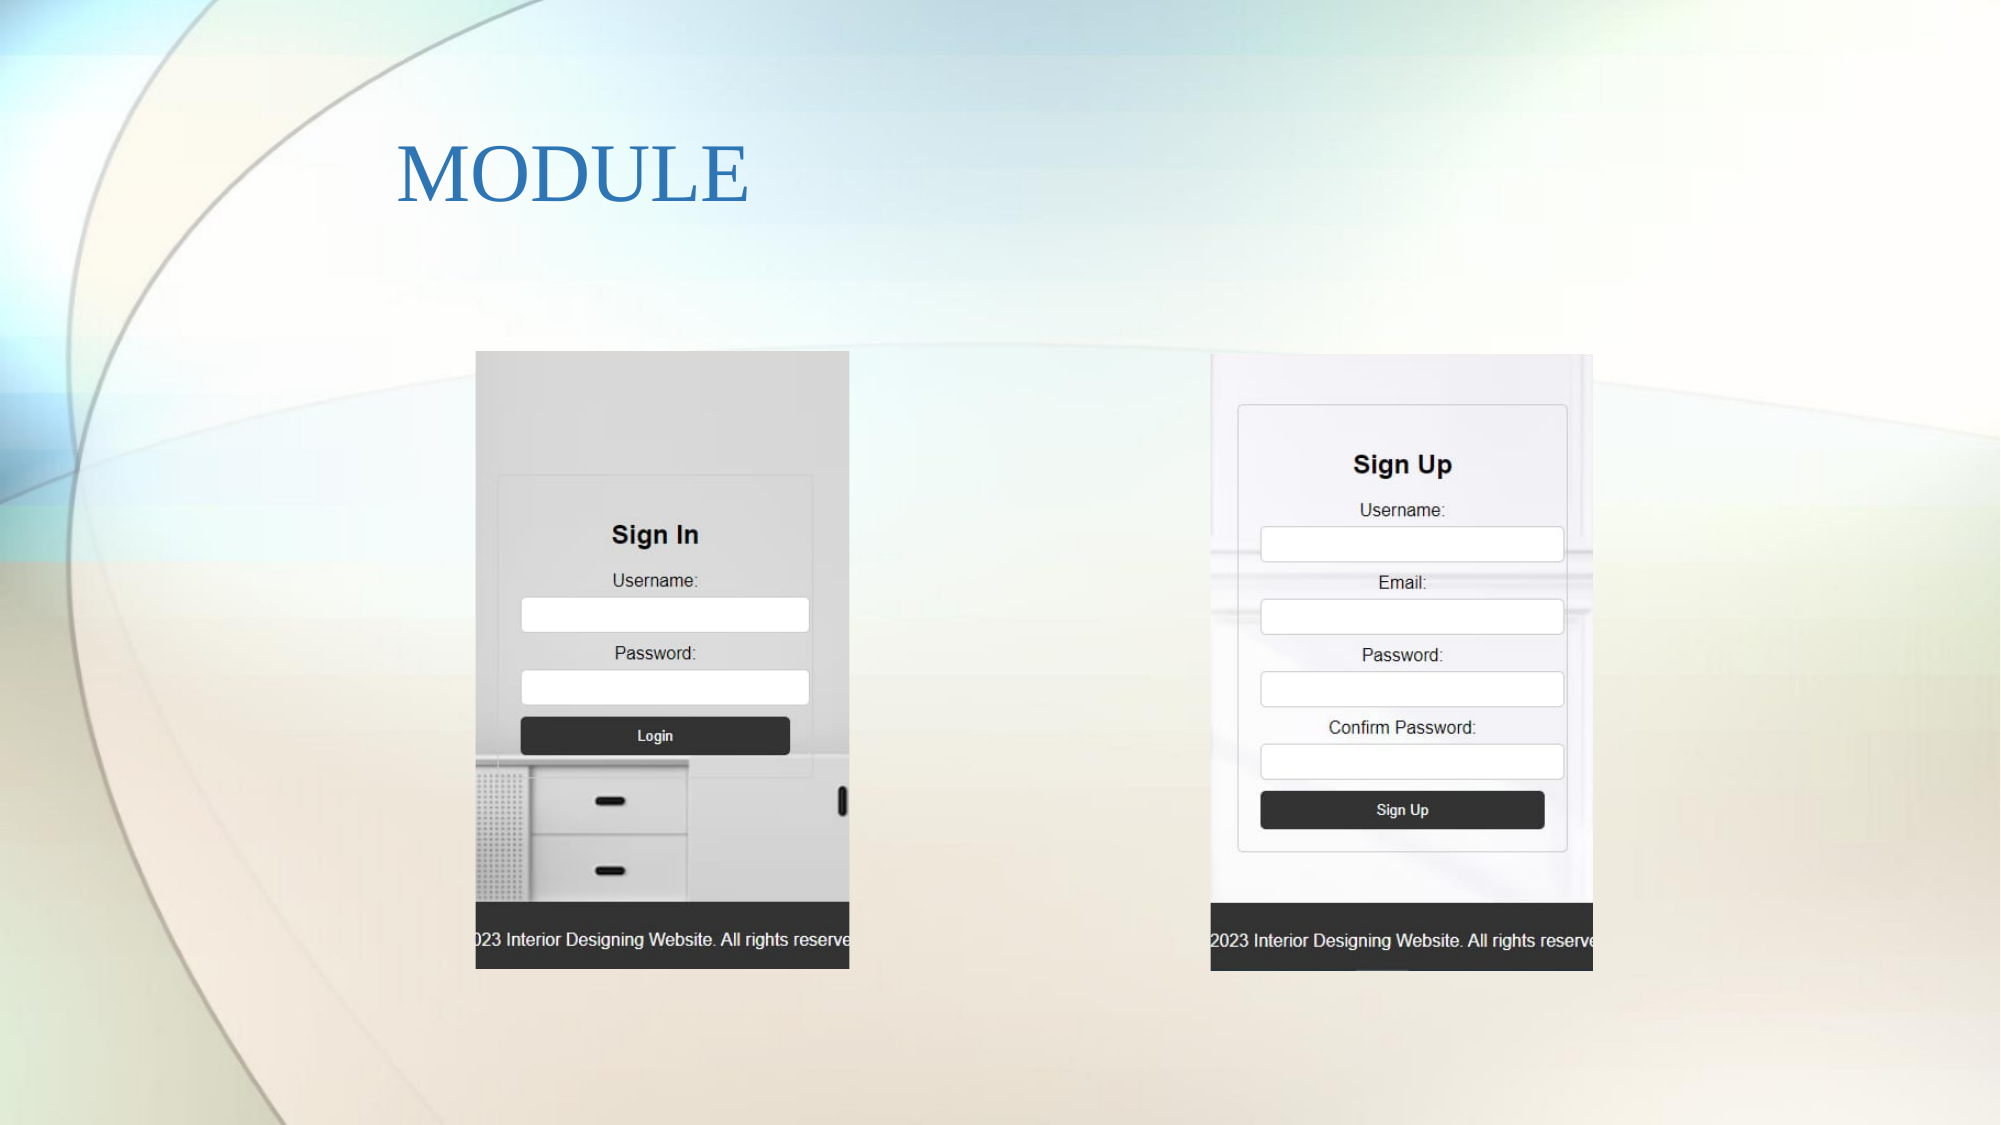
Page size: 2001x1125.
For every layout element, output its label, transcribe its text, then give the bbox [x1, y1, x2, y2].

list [475, 350, 850, 976]
picture [0, 0, 2001, 1125]
title MODULE [381, 59, 1863, 278]
